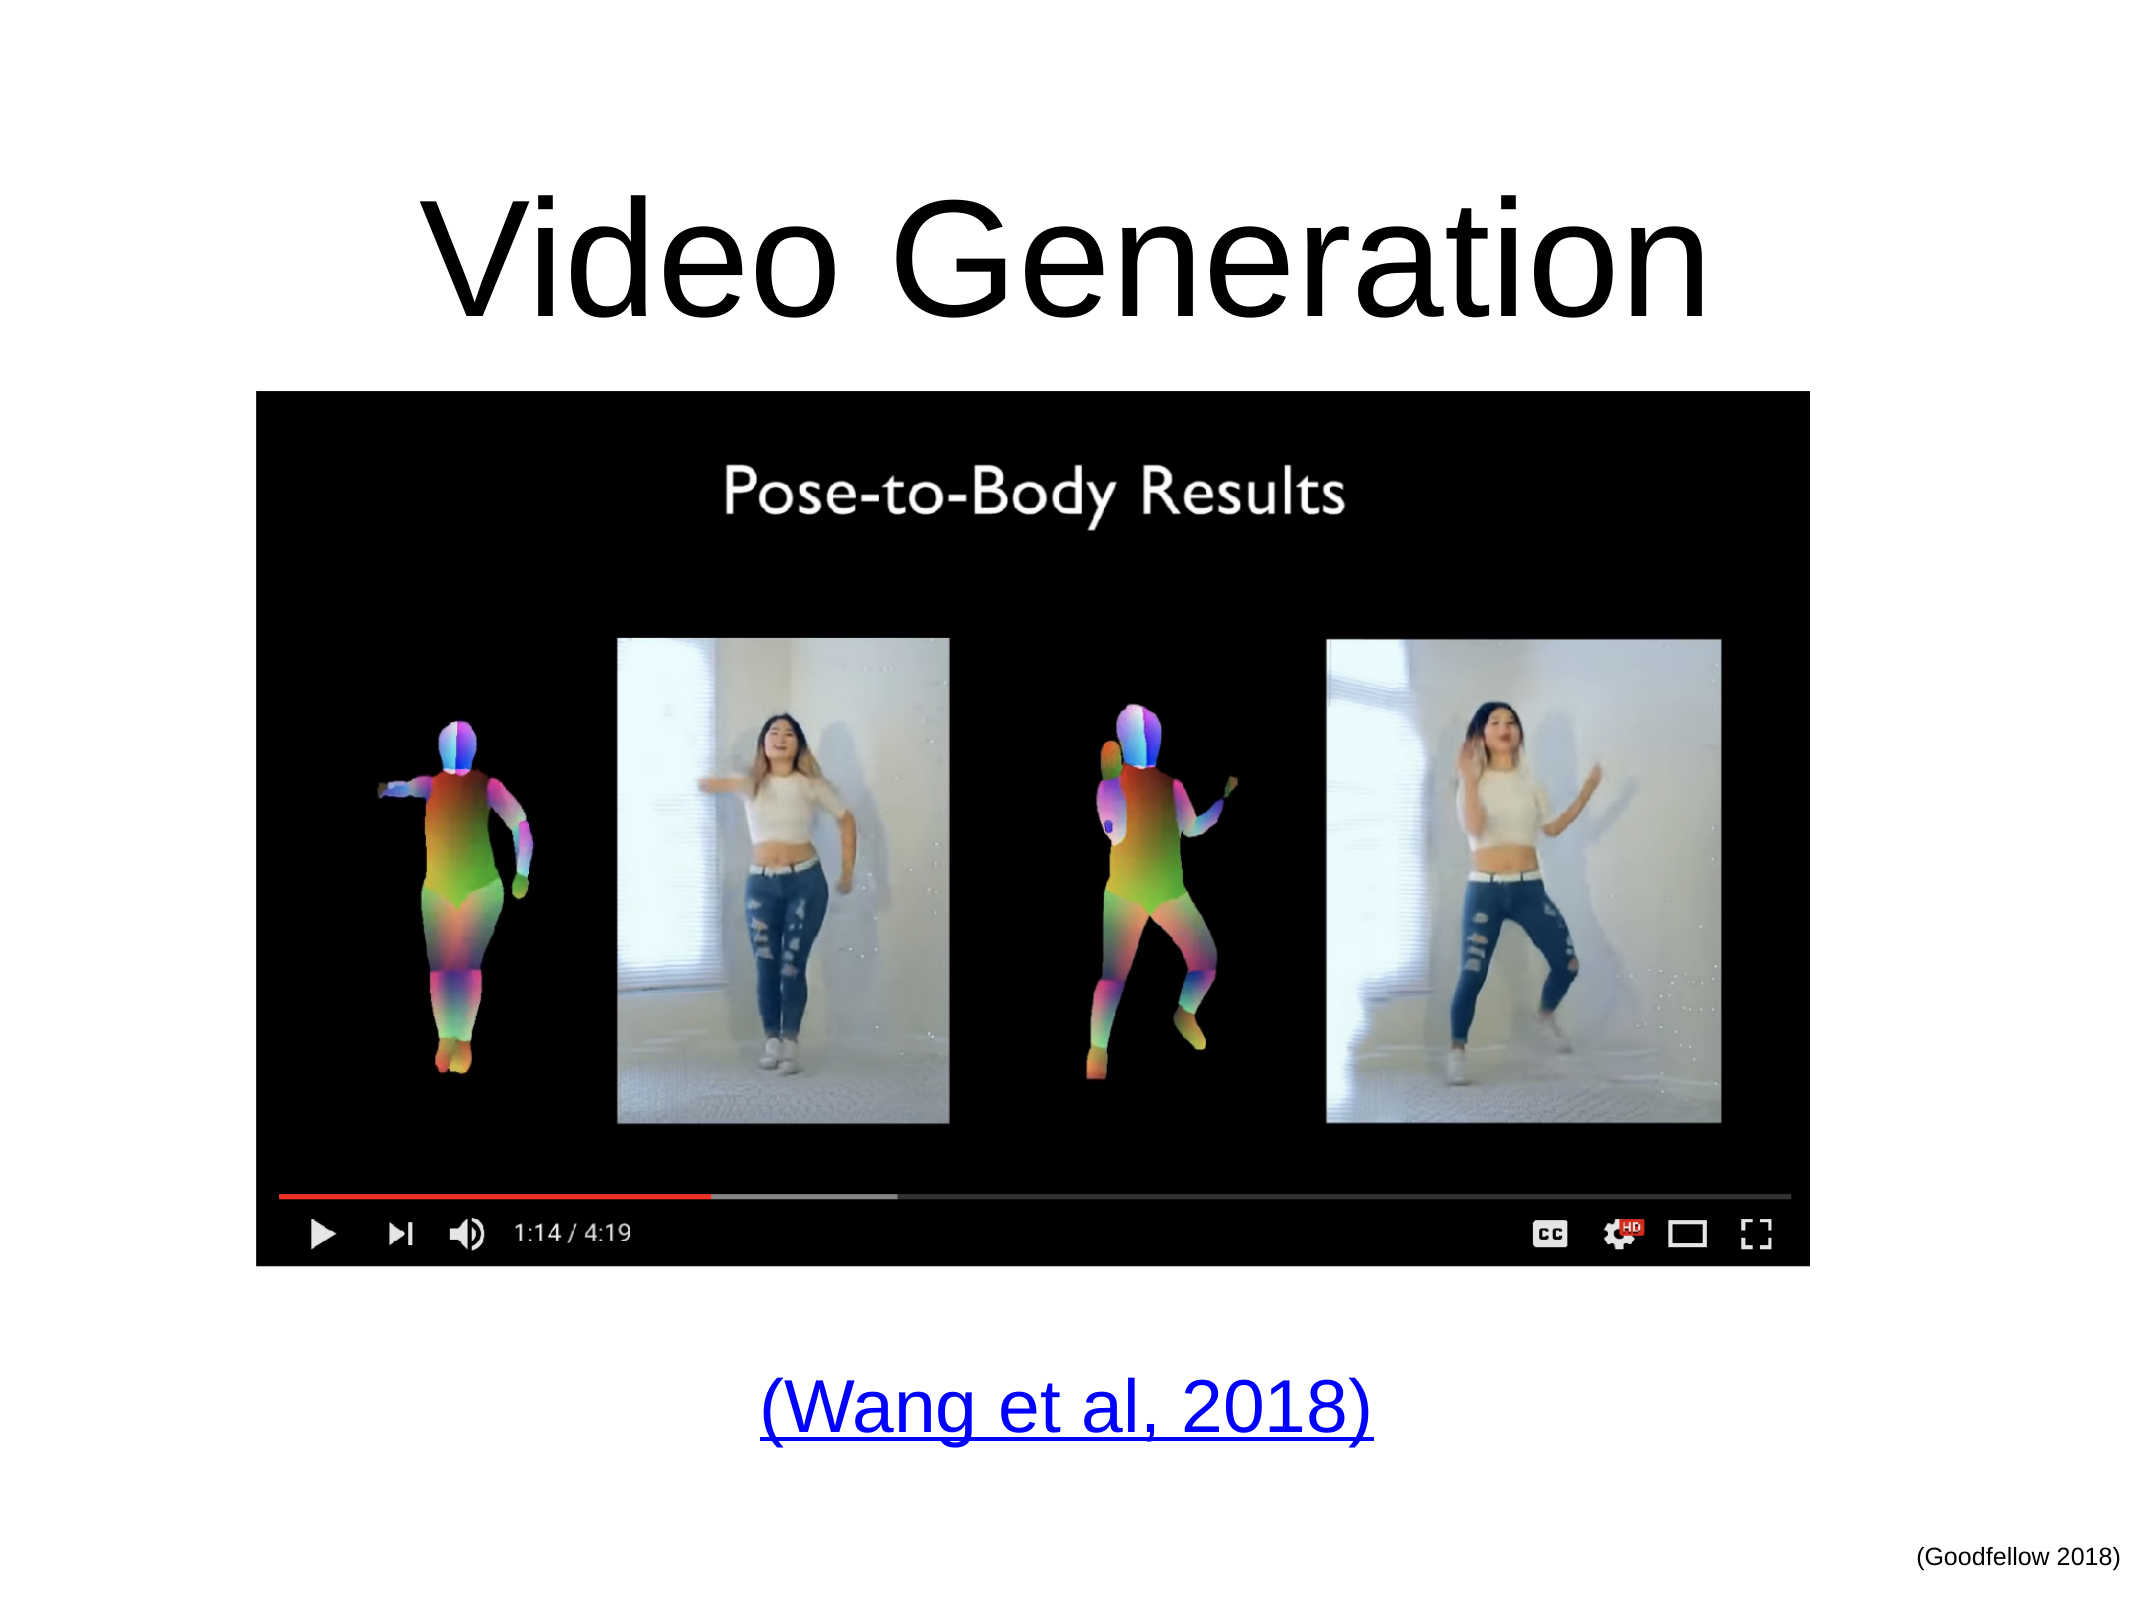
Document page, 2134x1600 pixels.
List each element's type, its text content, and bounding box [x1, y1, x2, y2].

title Video Generation [155, 72, 1978, 428]
text_box (Wang et al, 2018) [751, 1349, 1383, 1457]
picture [251, 388, 1810, 1267]
